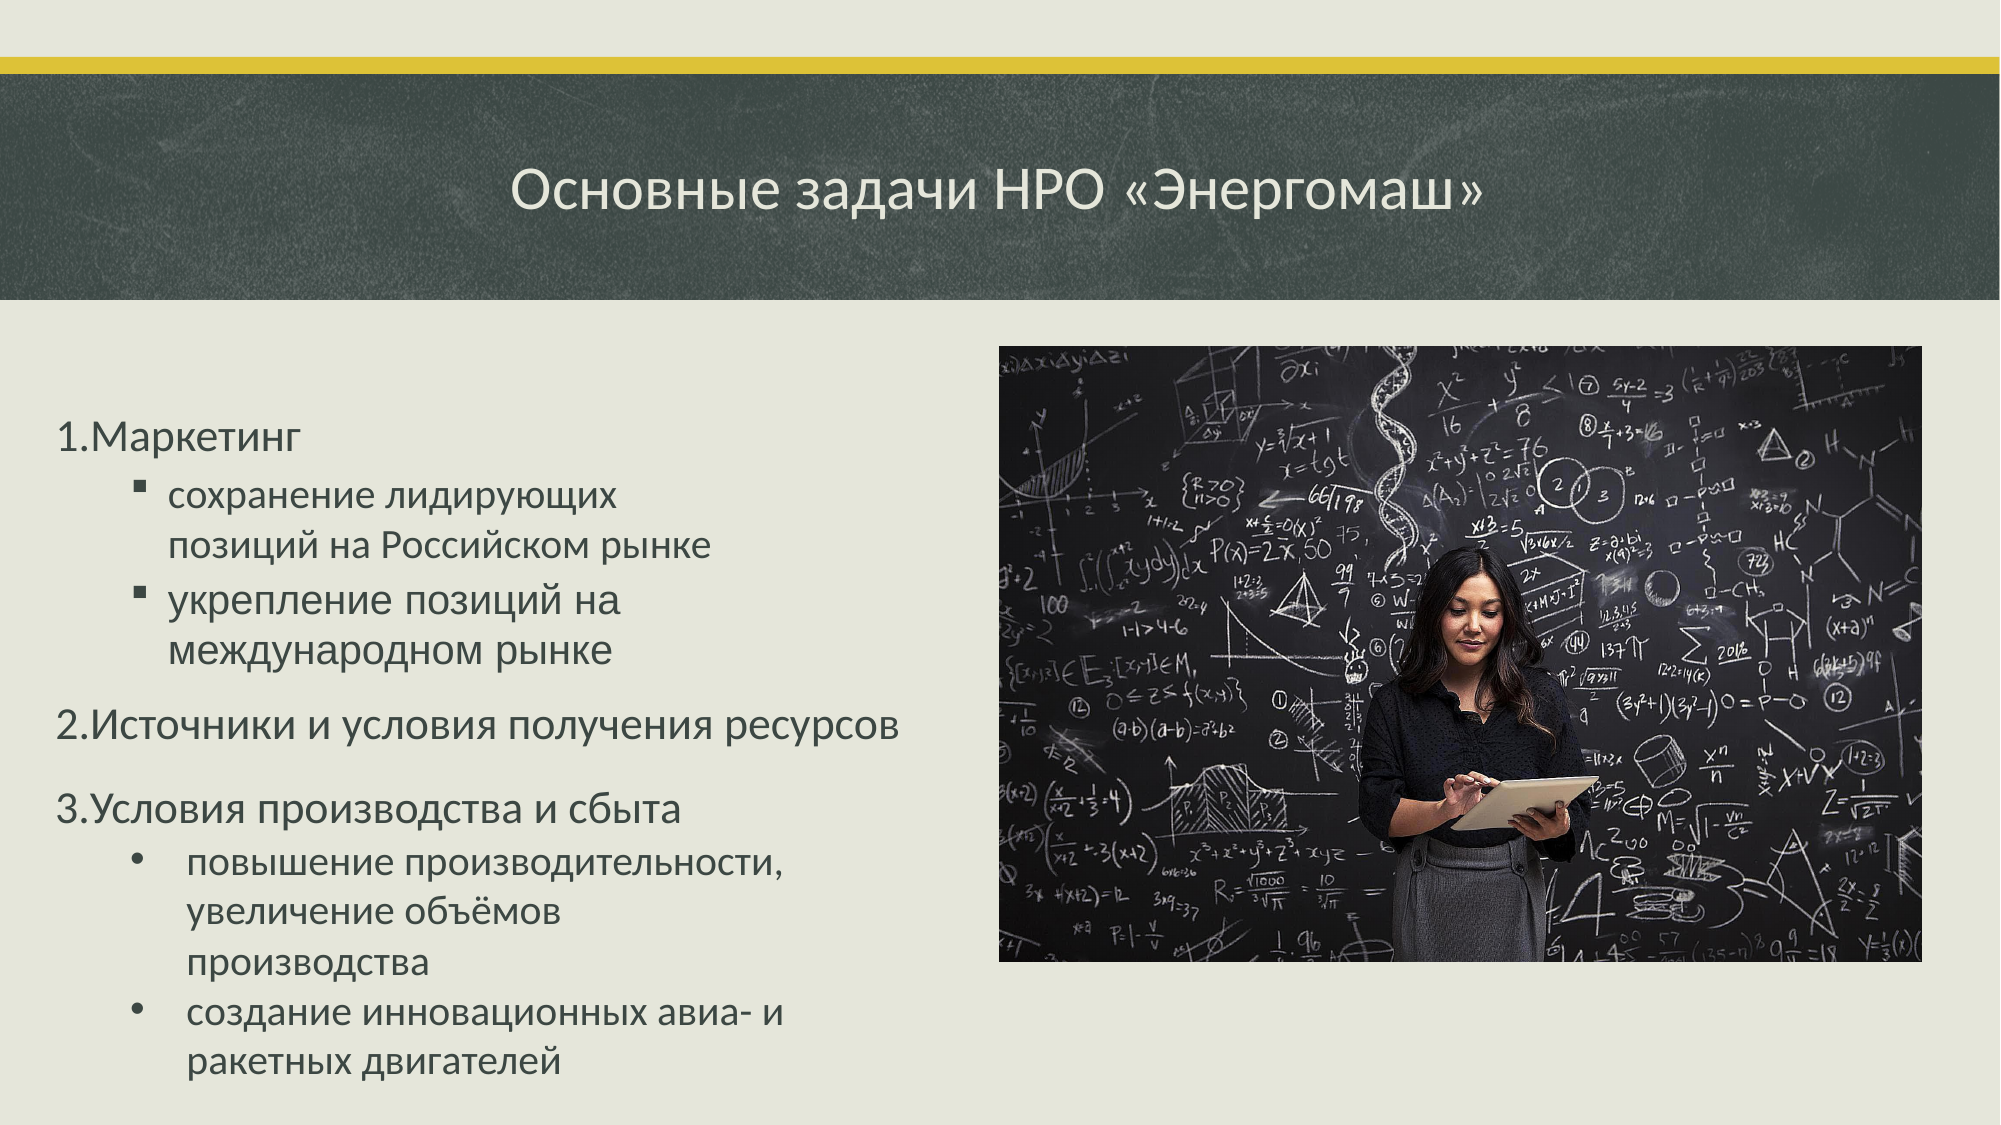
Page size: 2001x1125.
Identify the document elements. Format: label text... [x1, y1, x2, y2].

text_box 3.Условия производства и сбыта повышение производительности, увеличение объёмов производства создание инновационных авиа- и ракетных двигателей [40, 770, 829, 1125]
list 2.Источники и условия получения ресурсов [40, 685, 929, 1125]
list 1.Маркетинг сохранение лидирующих позиций на Российском рынке укрепление позиций на международном рынке [40, 397, 777, 685]
picture [0, 74, 2000, 300]
picture [999, 346, 1922, 962]
title Основные задачи НРО «Энергомаш» [210, 76, 1790, 300]
